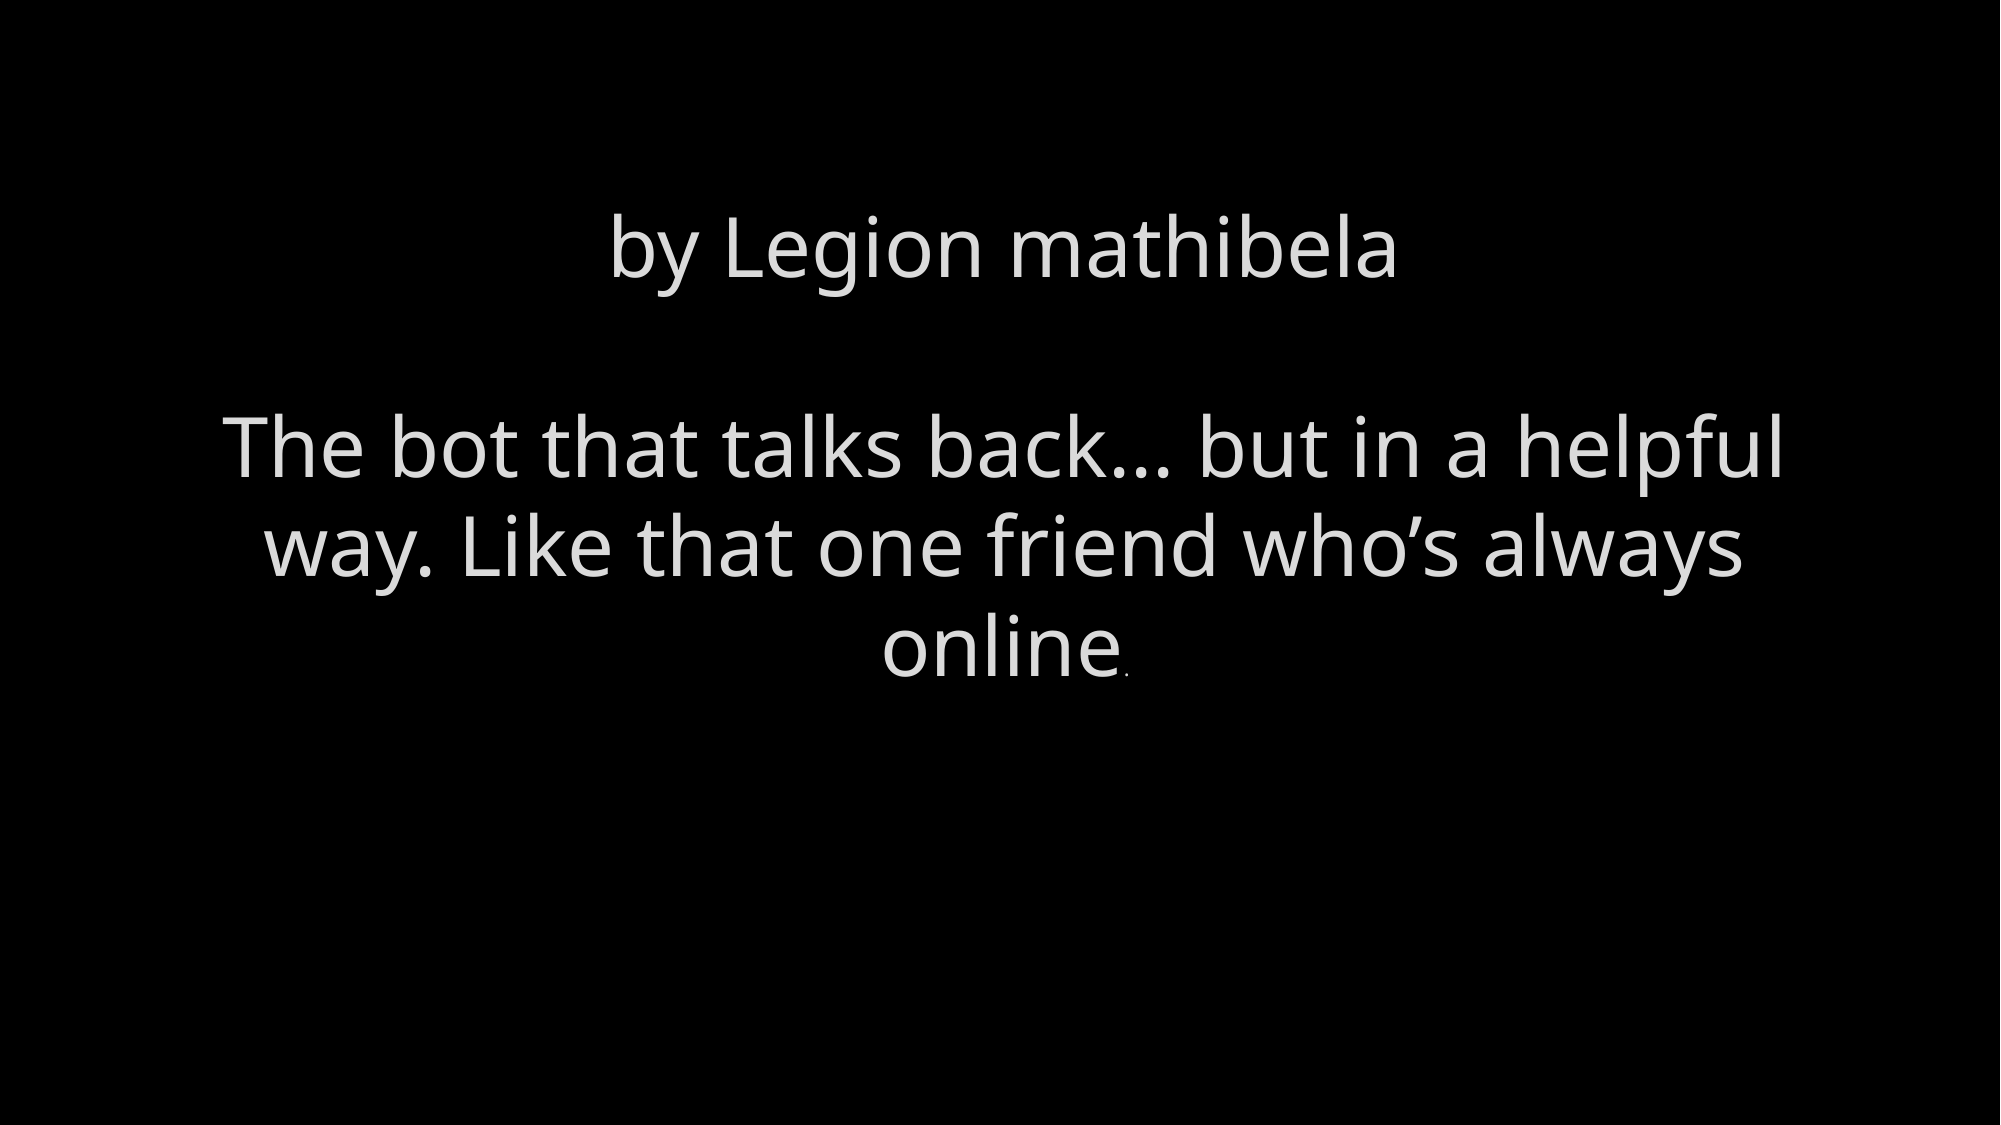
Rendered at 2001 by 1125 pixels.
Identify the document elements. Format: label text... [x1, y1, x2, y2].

title by Legion mathibela The bot that talks back... but in a helpful way. Like that one friend who’s always online. [180, 124, 1830, 763]
